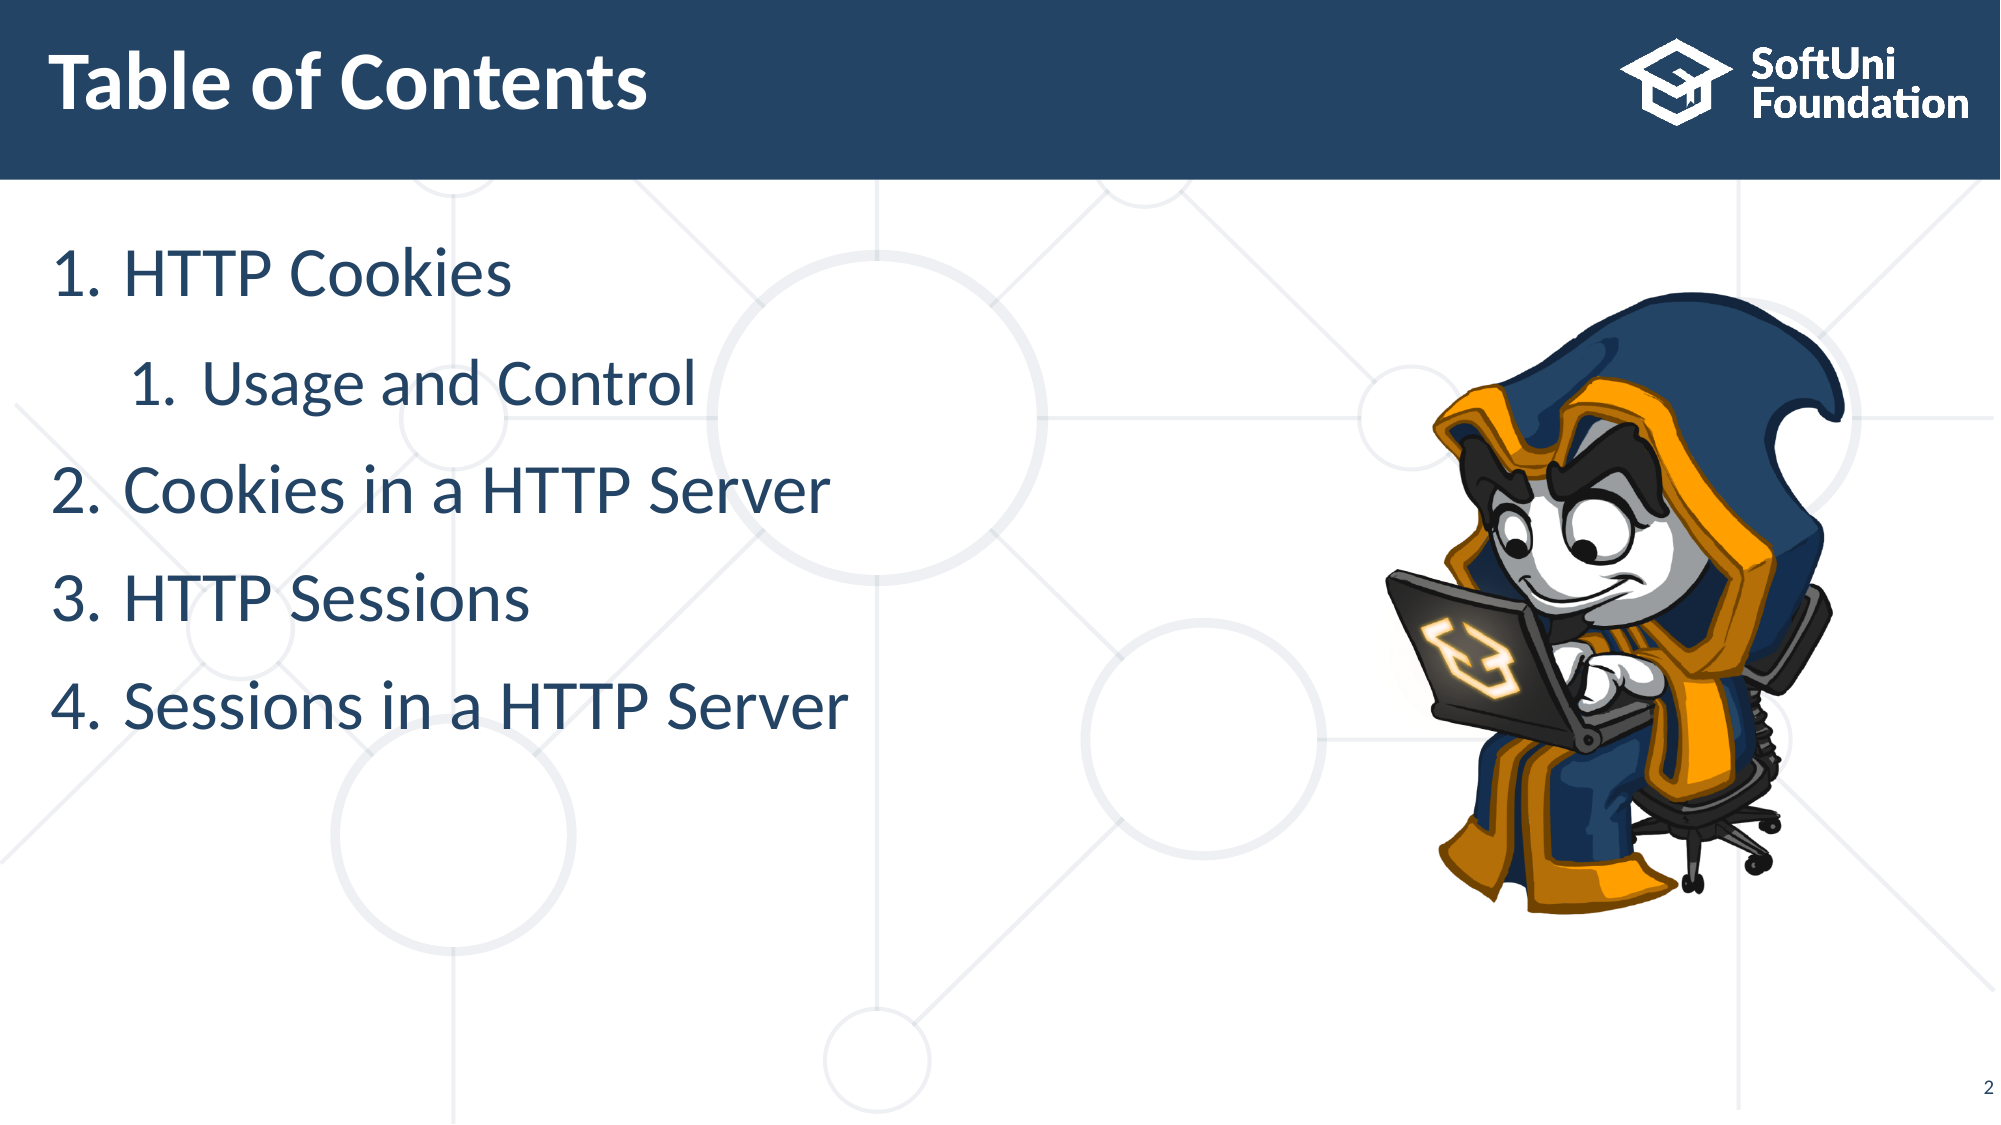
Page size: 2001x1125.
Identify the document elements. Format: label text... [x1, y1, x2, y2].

text_box Table of Contents [31, 16, 1591, 162]
text_box 2 [1929, 1070, 2000, 1103]
picture [1619, 38, 1968, 126]
text_box HTTP Cookies Usage and Control Cookies in a HTTP Server HTTP Sessions Sessions in a HTTP Server [32, 224, 1464, 1109]
picture [1464, 231, 1884, 951]
